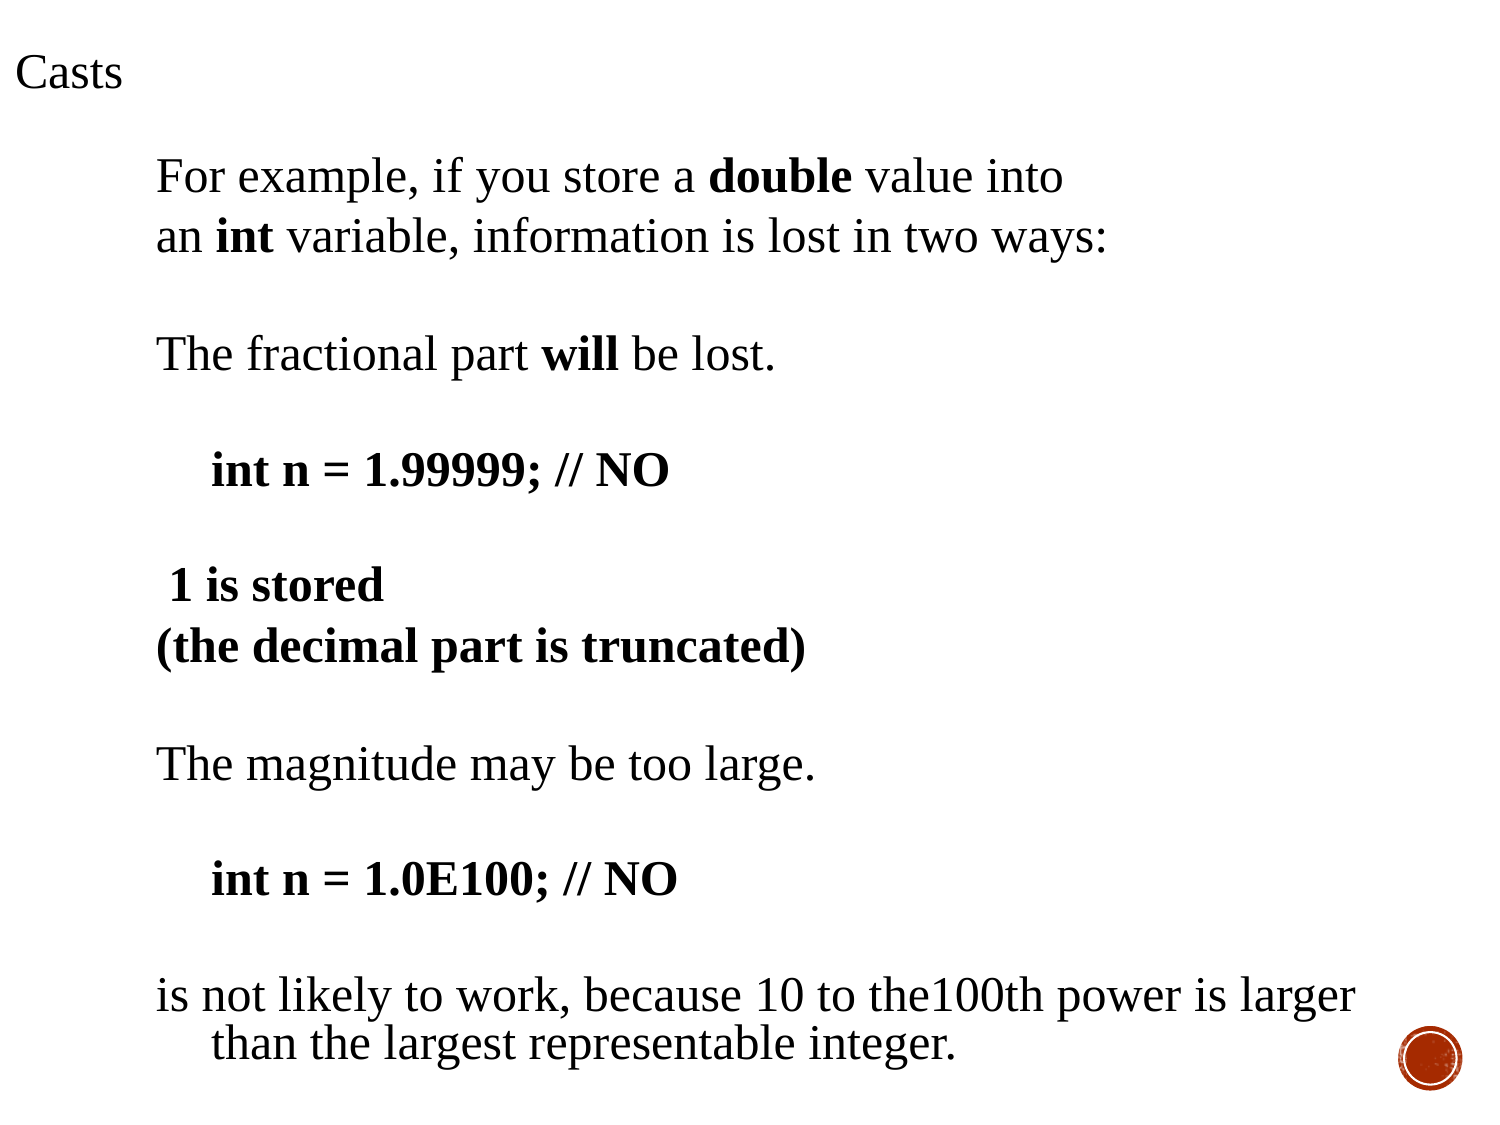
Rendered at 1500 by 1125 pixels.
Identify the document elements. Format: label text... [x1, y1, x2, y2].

text_box For example, if you store a double value into an int variable, information is lost in two ways: The fractional part will be lost. int n = 1.99999; // NO 1 is stored (the decimal part is truncated) The magnitude may be too large. int n = 1.0E100; // NO is not likely to work, because 10 to the100th power is larger than the largest representable integer. [140, 146, 1407, 1007]
text_box Casts [0, 24, 1163, 113]
